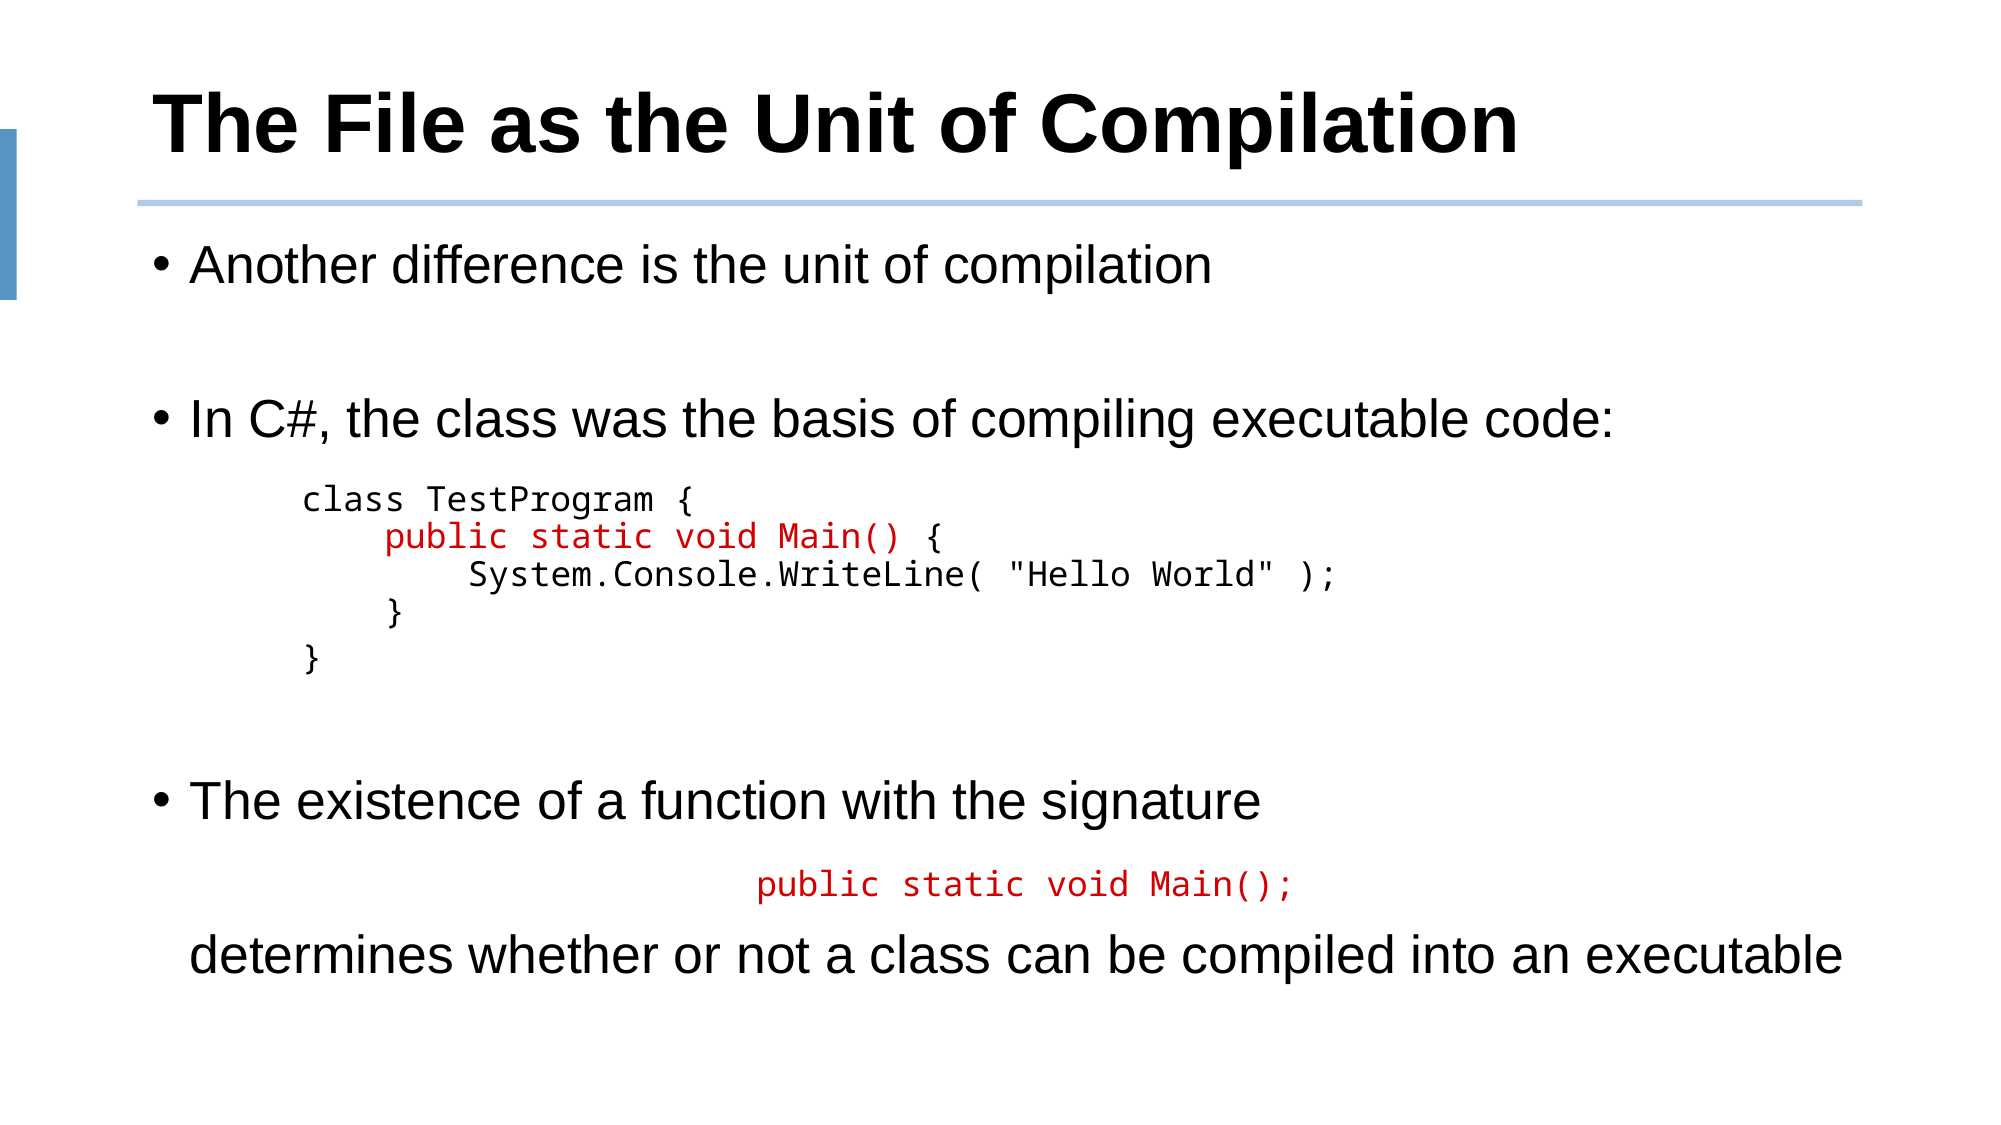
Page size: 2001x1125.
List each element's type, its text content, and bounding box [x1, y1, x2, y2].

title The File as the Unit of Compilation [137, 42, 1863, 208]
list Another difference is the unit of compilation In C#, the class was the basis of compiling executable code: class TestProgram { public static void Main() { System.Console.WriteLine( "Hello World" ); } } The existence of a function with the signature public static void Main(); determines whether or not a class can be compiled into an executable [137, 229, 1863, 1014]
